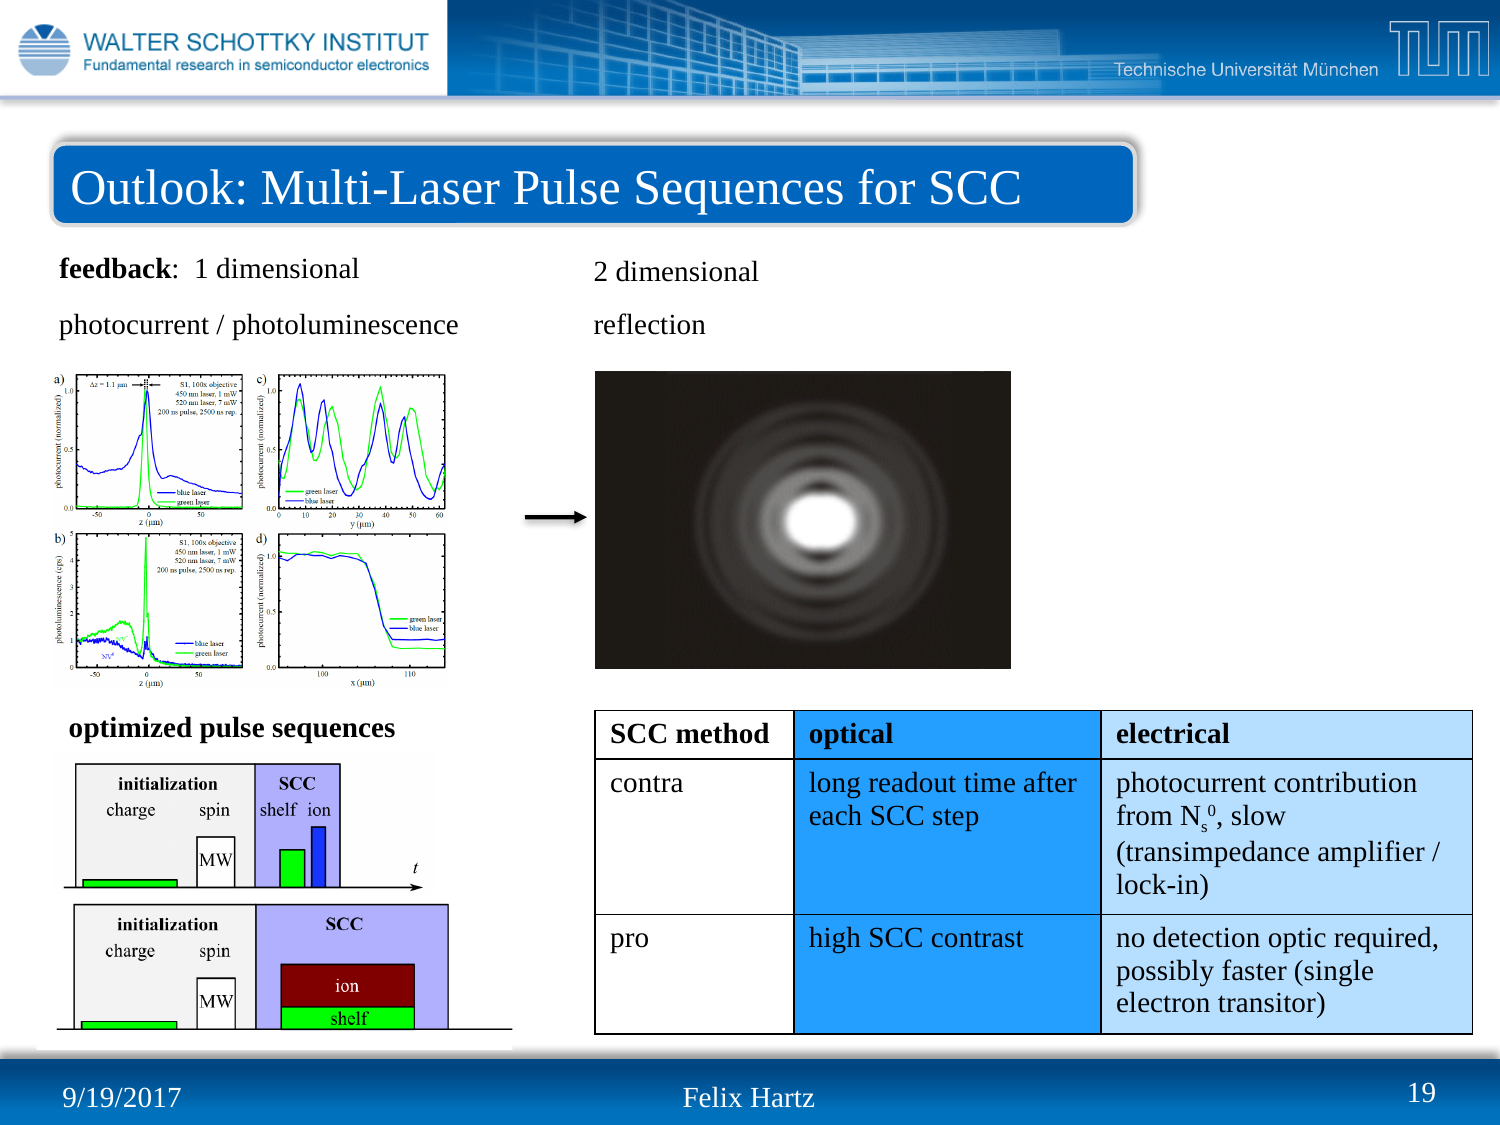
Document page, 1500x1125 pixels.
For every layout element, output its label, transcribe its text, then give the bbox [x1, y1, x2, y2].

picture [447, 0, 1500, 95]
picture [12, 19, 431, 80]
text_box Felix Hartz [667, 1071, 831, 1121]
picture [0, 1059, 1500, 1125]
picture [51, 370, 448, 690]
table_header SCC method [596, 711, 793, 758]
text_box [578, 244, 776, 350]
table_cell contra [596, 760, 793, 914]
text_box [524, 371, 593, 670]
table_cell pro [596, 915, 793, 1033]
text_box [35, 700, 513, 1050]
text_box 9/19/2017 [25, 1071, 219, 1121]
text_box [594, 371, 1012, 670]
text_box 19 [1375, 1066, 1451, 1116]
table_header electrical [1102, 711, 1472, 758]
table_cell high SCC contrast [795, 915, 1100, 1033]
text_box Outlook: Multi-Laser Pulse Sequences for SCC [49, 141, 1138, 228]
text_box feedback: 1 dimensional [44, 242, 376, 292]
table_cell long readout time after each SCC step [795, 760, 1100, 914]
table_cell photocurrent contribution from Ns0, slow (transimpedance amplifier / lock-in) [1102, 760, 1472, 914]
text_box photocurrent / photoluminescence [44, 297, 475, 348]
table_cell no detection optic required, possibly faster (single electron transitor) [1102, 915, 1472, 1033]
table_header optical [795, 711, 1100, 758]
